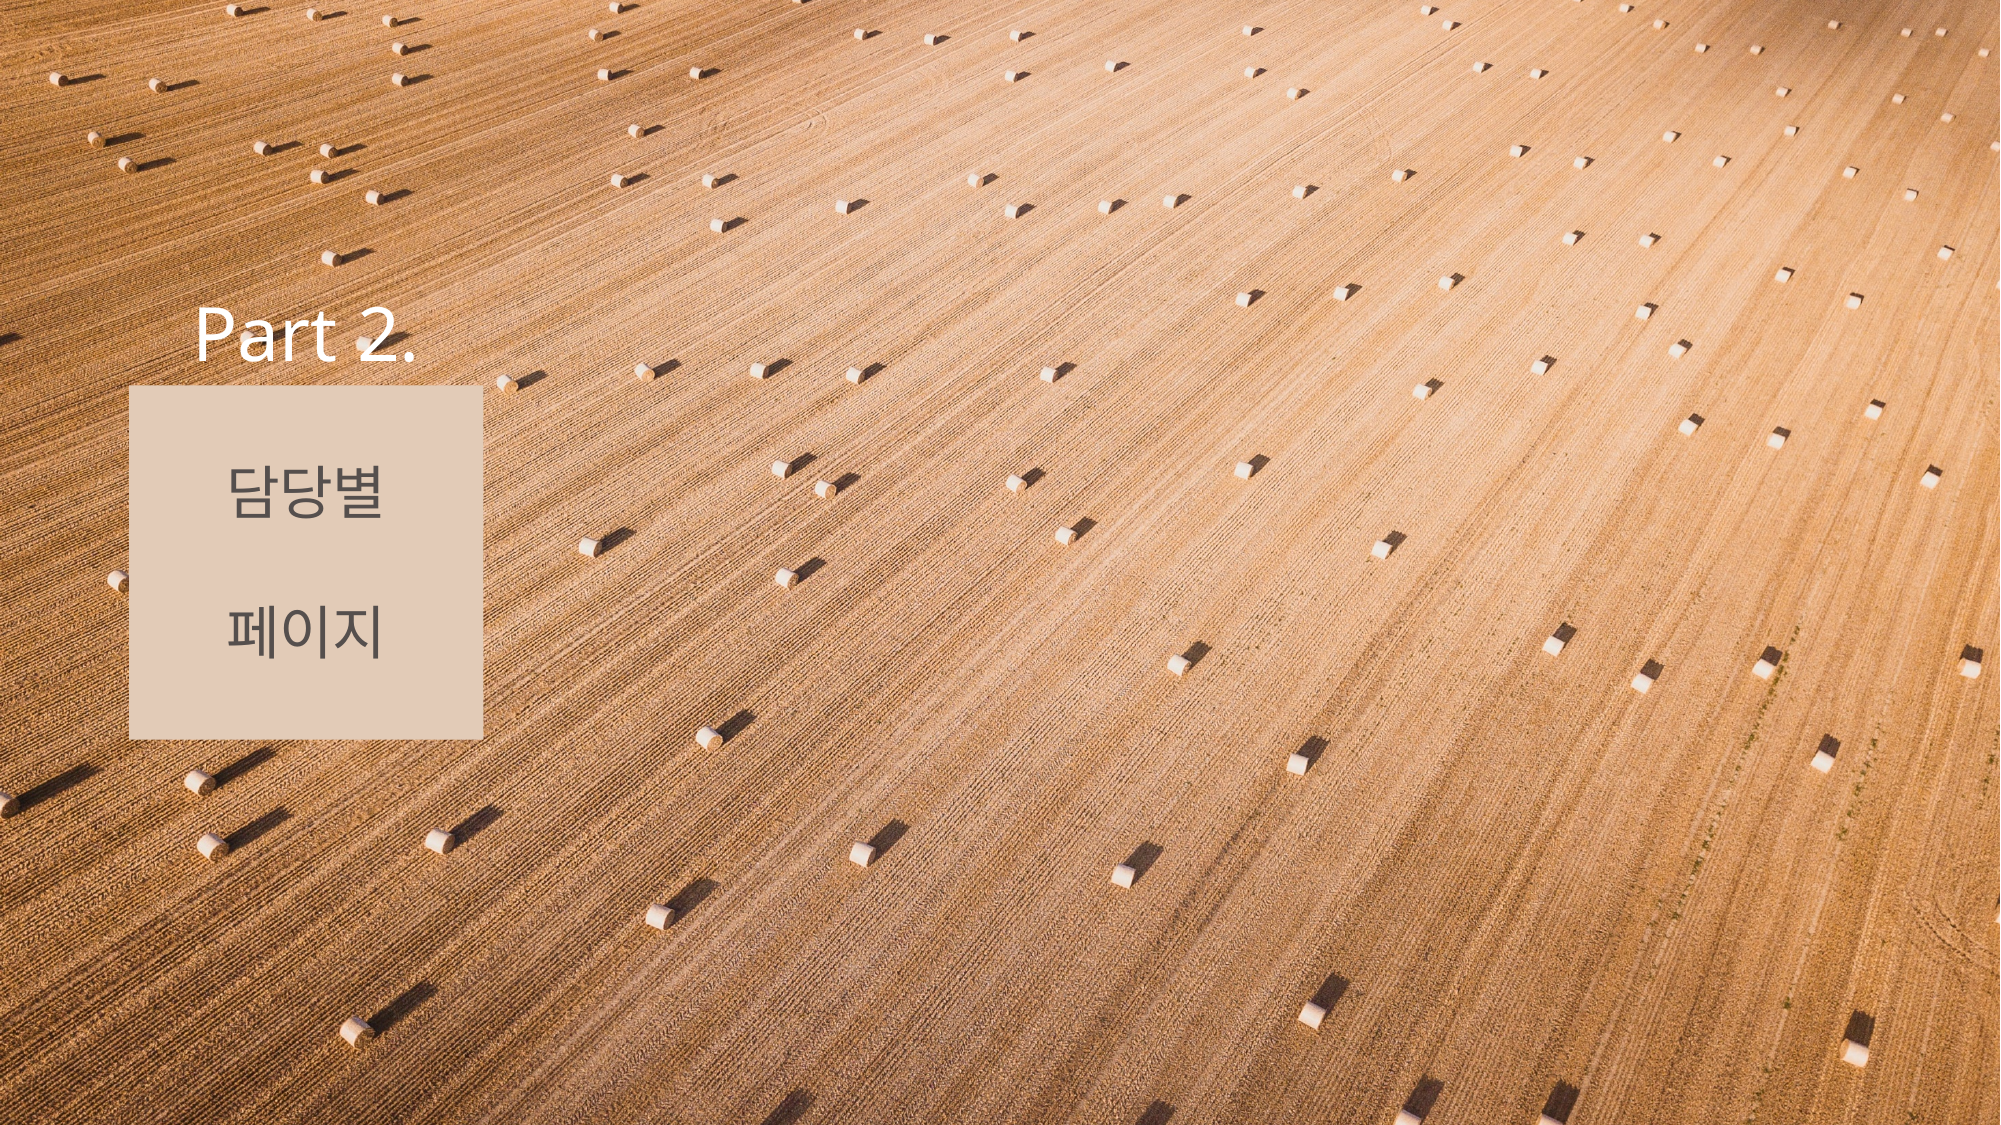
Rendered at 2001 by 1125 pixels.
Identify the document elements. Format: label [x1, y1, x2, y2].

text_box [129, 279, 484, 740]
picture [0, 0, 2000, 1125]
